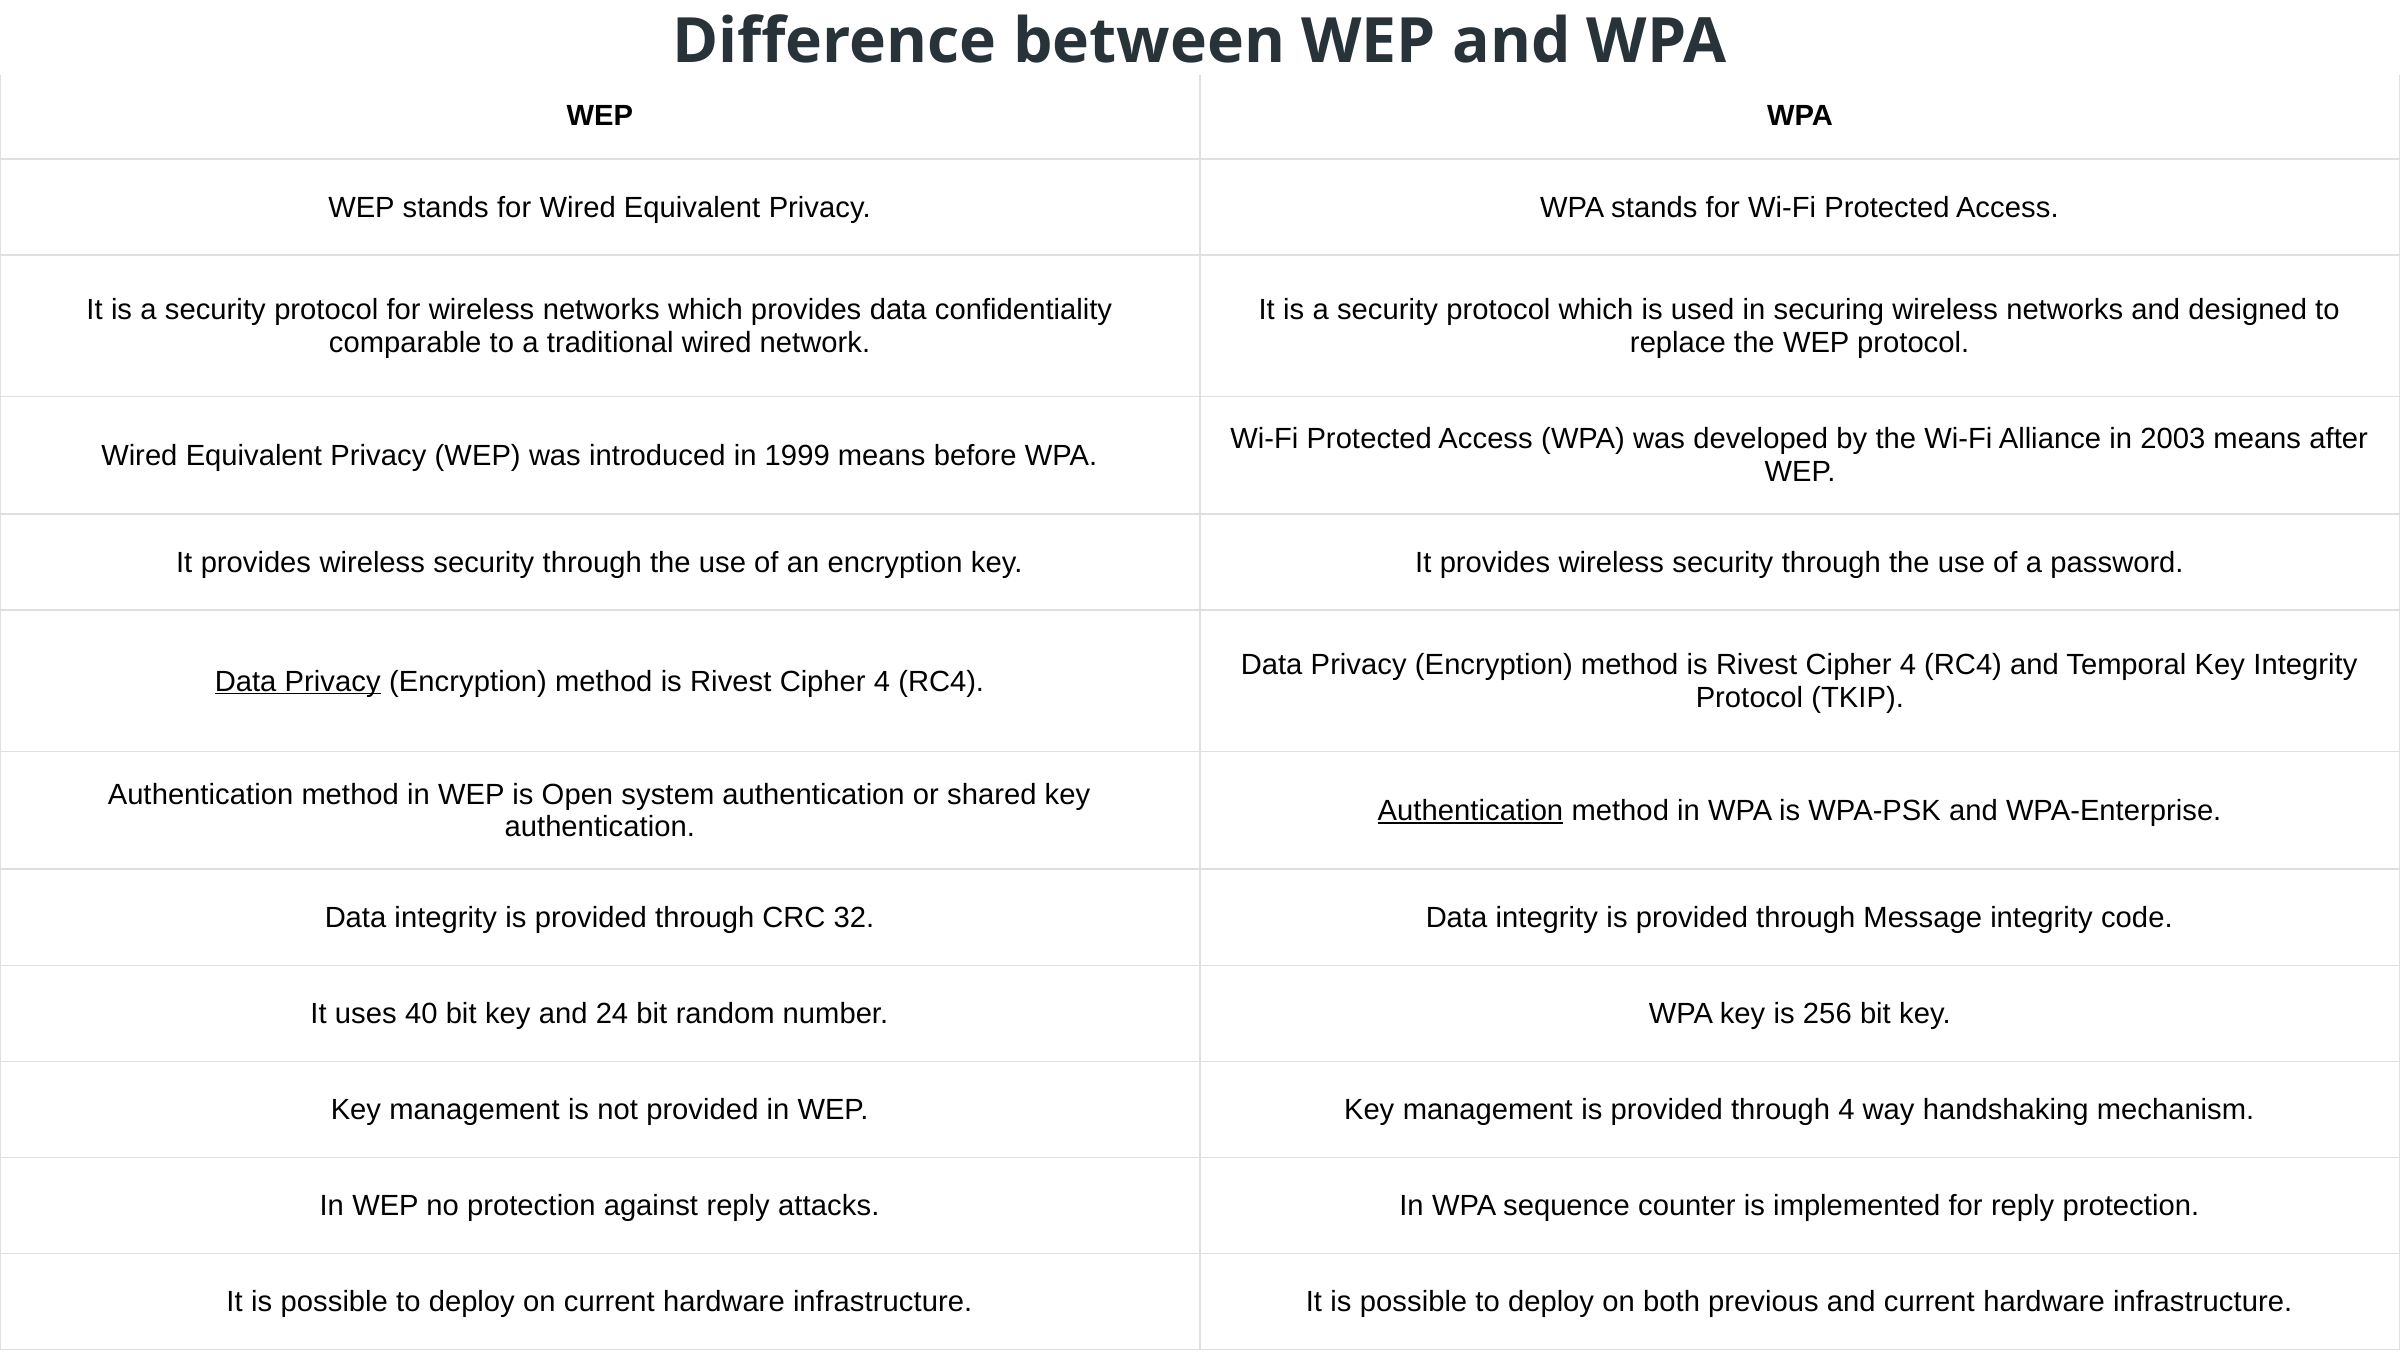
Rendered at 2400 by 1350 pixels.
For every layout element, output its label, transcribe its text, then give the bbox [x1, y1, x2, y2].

table_cell Wired Equivalent Privacy (WEP) was introduced in 1999 means before WPA. [1, 397, 1199, 513]
text_box Difference between WEP and WPA [0, 0, 2400, 75]
table_cell WPA stands for Wi-Fi Protected Access. [1201, 160, 2399, 254]
table_cell Key management is provided through 4 way handshaking mechanism. [1201, 1062, 2399, 1157]
table_cell It provides wireless security through the use of an encryption key. [1, 515, 1199, 609]
table_cell Wi-Fi Protected Access (WPA) was developed by the Wi-Fi Alliance in 2003 means after WEP. [1201, 397, 2399, 513]
table_cell Authentication method in WPA is WPA-PSK and WPA-Enterprise. [1201, 752, 2399, 868]
table_cell It is a security protocol which is used in securing wireless networks and designed to replace the WEP protocol. [1201, 256, 2399, 396]
table_cell It uses 40 bit key and 24 bit random number. [1, 966, 1199, 1061]
table_cell Authentication method in WEP is Open system authentication or shared key authentication. [1, 752, 1199, 868]
table_cell It is a security protocol for wireless networks which provides data confidentiality comparable to a traditional wired network. [1, 256, 1199, 396]
table_cell In WPA sequence counter is implemented for reply protection. [1201, 1158, 2399, 1253]
table_cell WPA key is 256 bit key. [1201, 966, 2399, 1061]
table_cell It provides wireless security through the use of a password. [1201, 515, 2399, 609]
table_header WEP [1, 75, 1199, 158]
table_cell Key management is not provided in WEP. [1, 1062, 1199, 1157]
table_cell It is possible to deploy on both previous and current hardware infrastructure. [1201, 1254, 2399, 1349]
table_cell Data Privacy (Encryption) method is Rivest Cipher 4 (RC4) and Temporal Key Integrity Protocol (TKIP). [1201, 611, 2399, 751]
table_cell Data integrity is provided through Message integrity code. [1201, 870, 2399, 965]
table_cell It is possible to deploy on current hardware infrastructure. [1, 1254, 1199, 1349]
table_cell WEP stands for Wired Equivalent Privacy. [1, 160, 1199, 254]
table_cell Data Privacy (Encryption) method is Rivest Cipher 4 (RC4). [1, 611, 1199, 751]
table_cell Data integrity is provided through CRC 32. [1, 870, 1199, 965]
table_header WPA [1201, 75, 2399, 158]
table_cell In WEP no protection against reply attacks. [1, 1158, 1199, 1253]
